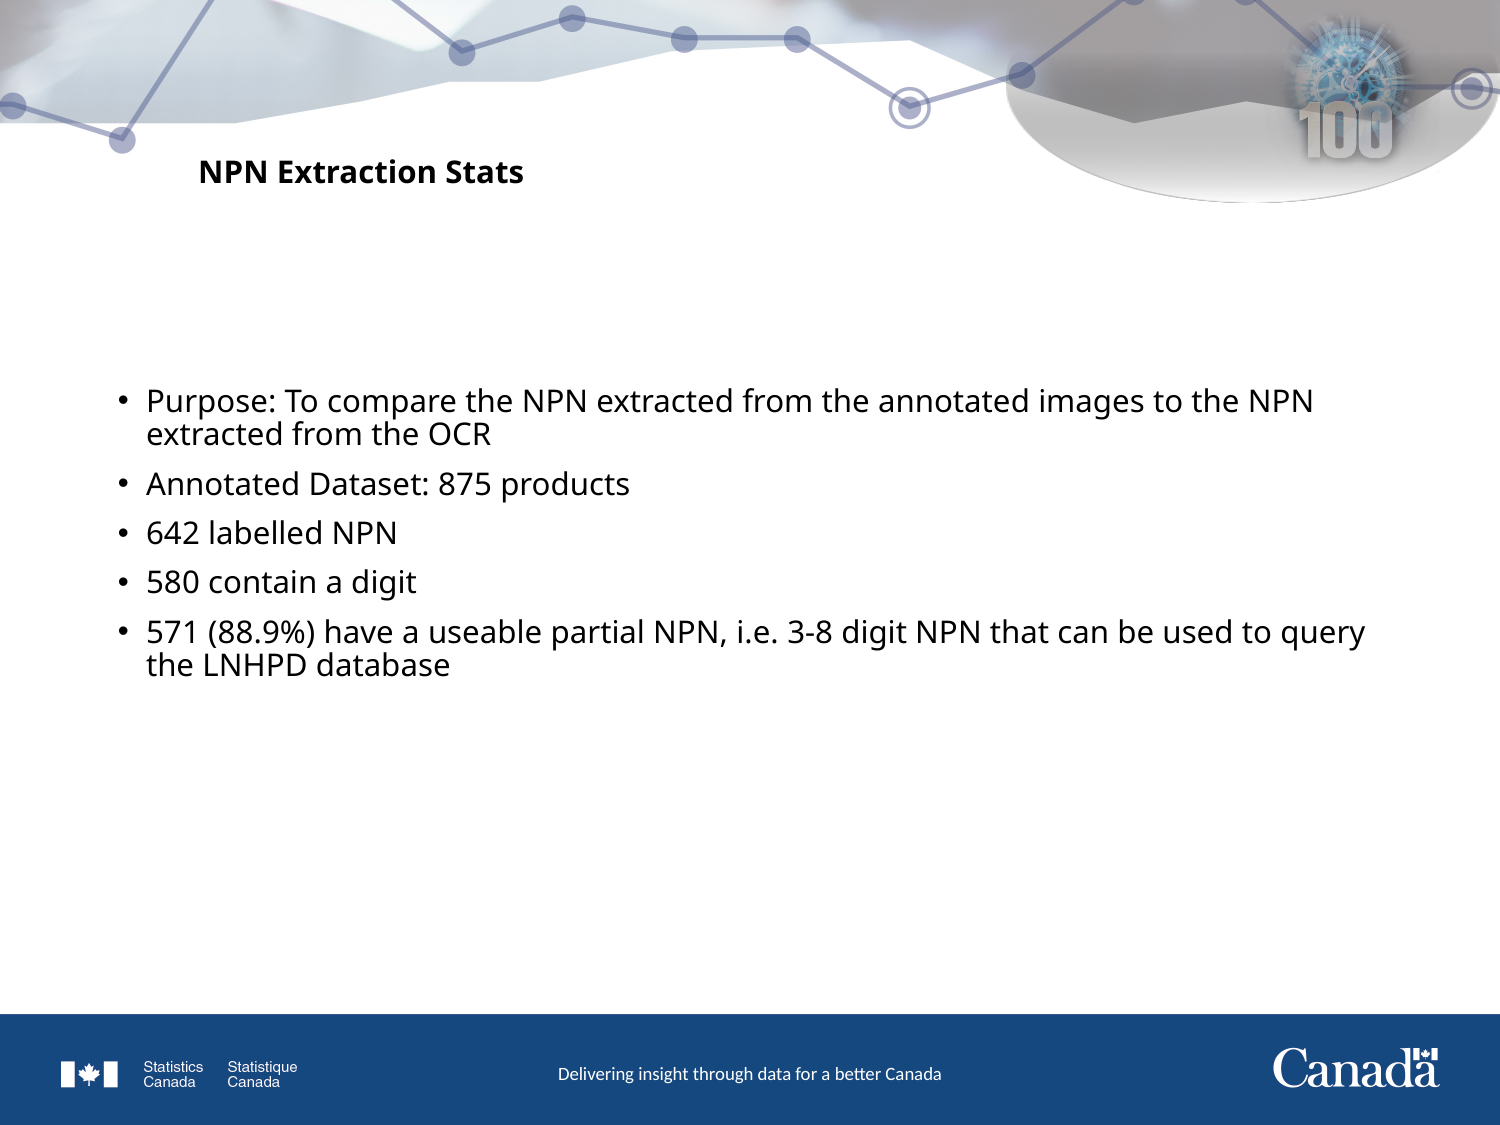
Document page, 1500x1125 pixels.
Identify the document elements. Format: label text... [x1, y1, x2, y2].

picture [0, 0, 1500, 1125]
list Purpose: To compare the NPN extracted from the annotated images to the NPN extracted from the OCR Annotated Dataset: 875 products 642 labelled NPN 580 contain a digit 571 (88.9%) have a useable partial NPN, i.e. 3-8 digit NPN that can be used to query the LNHPD database [103, 377, 1397, 974]
title NPN Extraction Stats [183, 135, 1478, 198]
